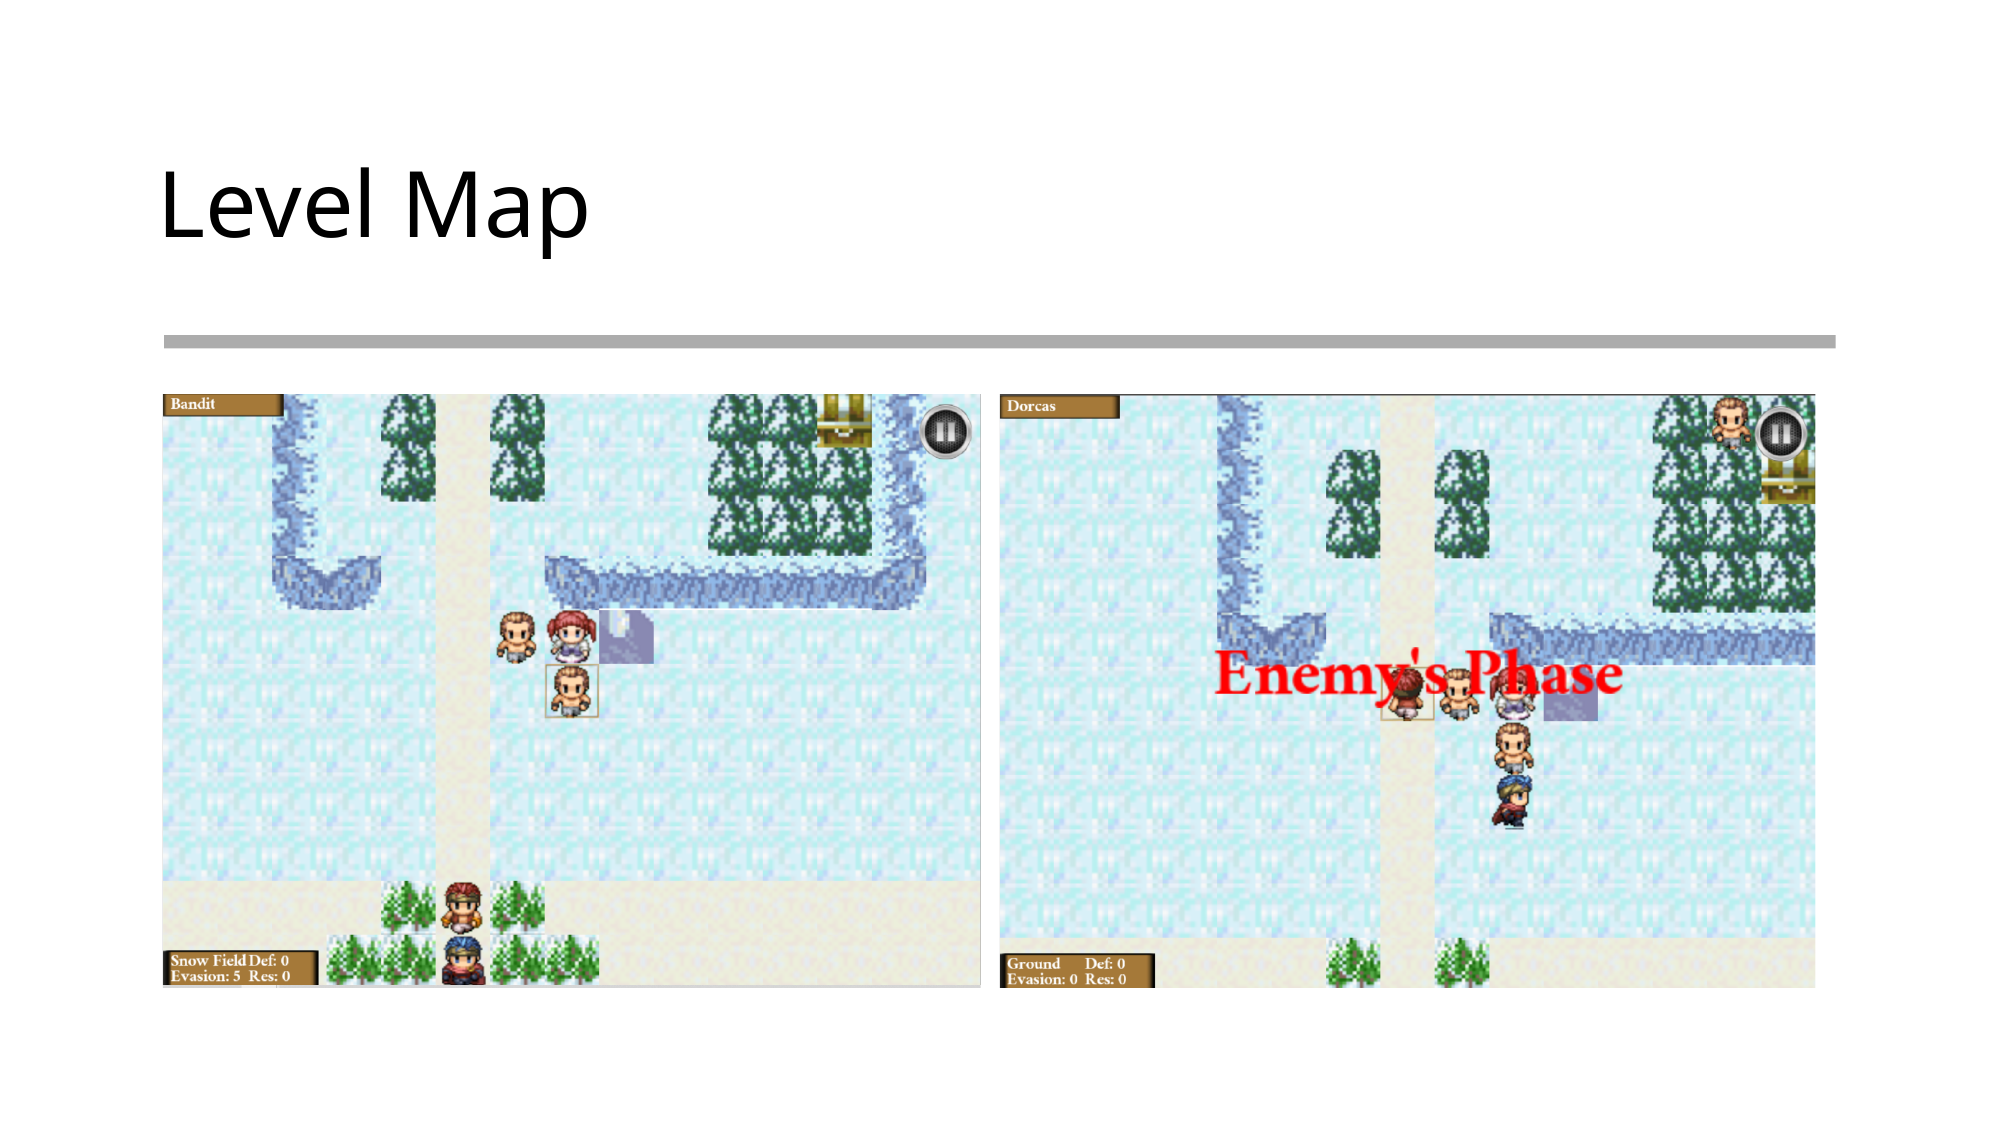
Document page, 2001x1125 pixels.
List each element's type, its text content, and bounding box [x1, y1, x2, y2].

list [162, 394, 981, 988]
text_box [163, 334, 1837, 349]
title Level Map [142, 99, 1858, 317]
picture [999, 394, 1816, 988]
